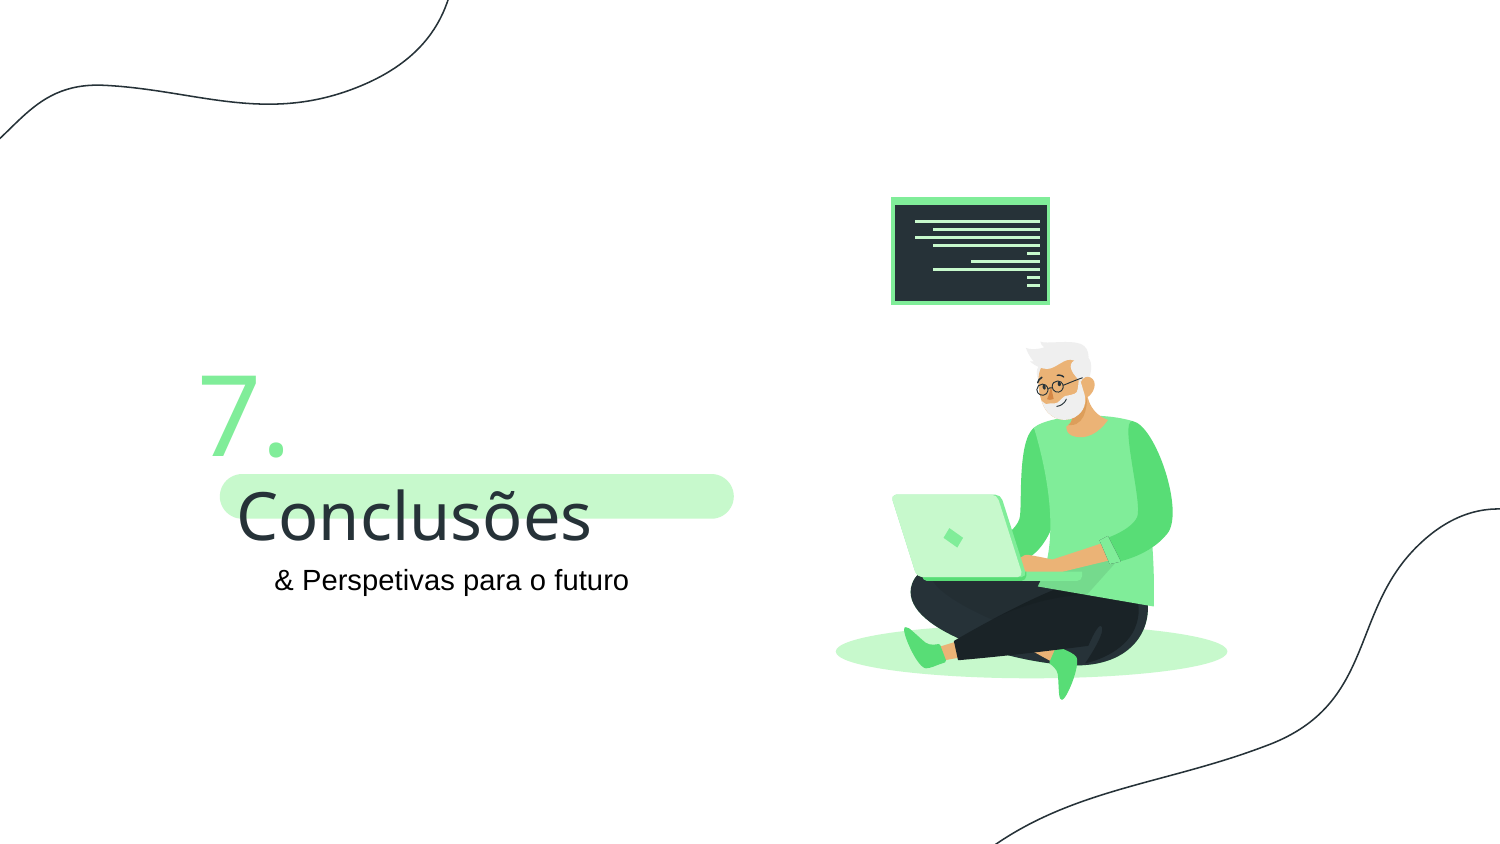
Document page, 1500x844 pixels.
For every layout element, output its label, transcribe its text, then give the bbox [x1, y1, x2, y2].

title Conclusões [221, 459, 817, 553]
text_box & Perspetivas para o futuro [0, 553, 830, 604]
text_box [835, 196, 1228, 701]
text_box 7. [182, 329, 334, 548]
